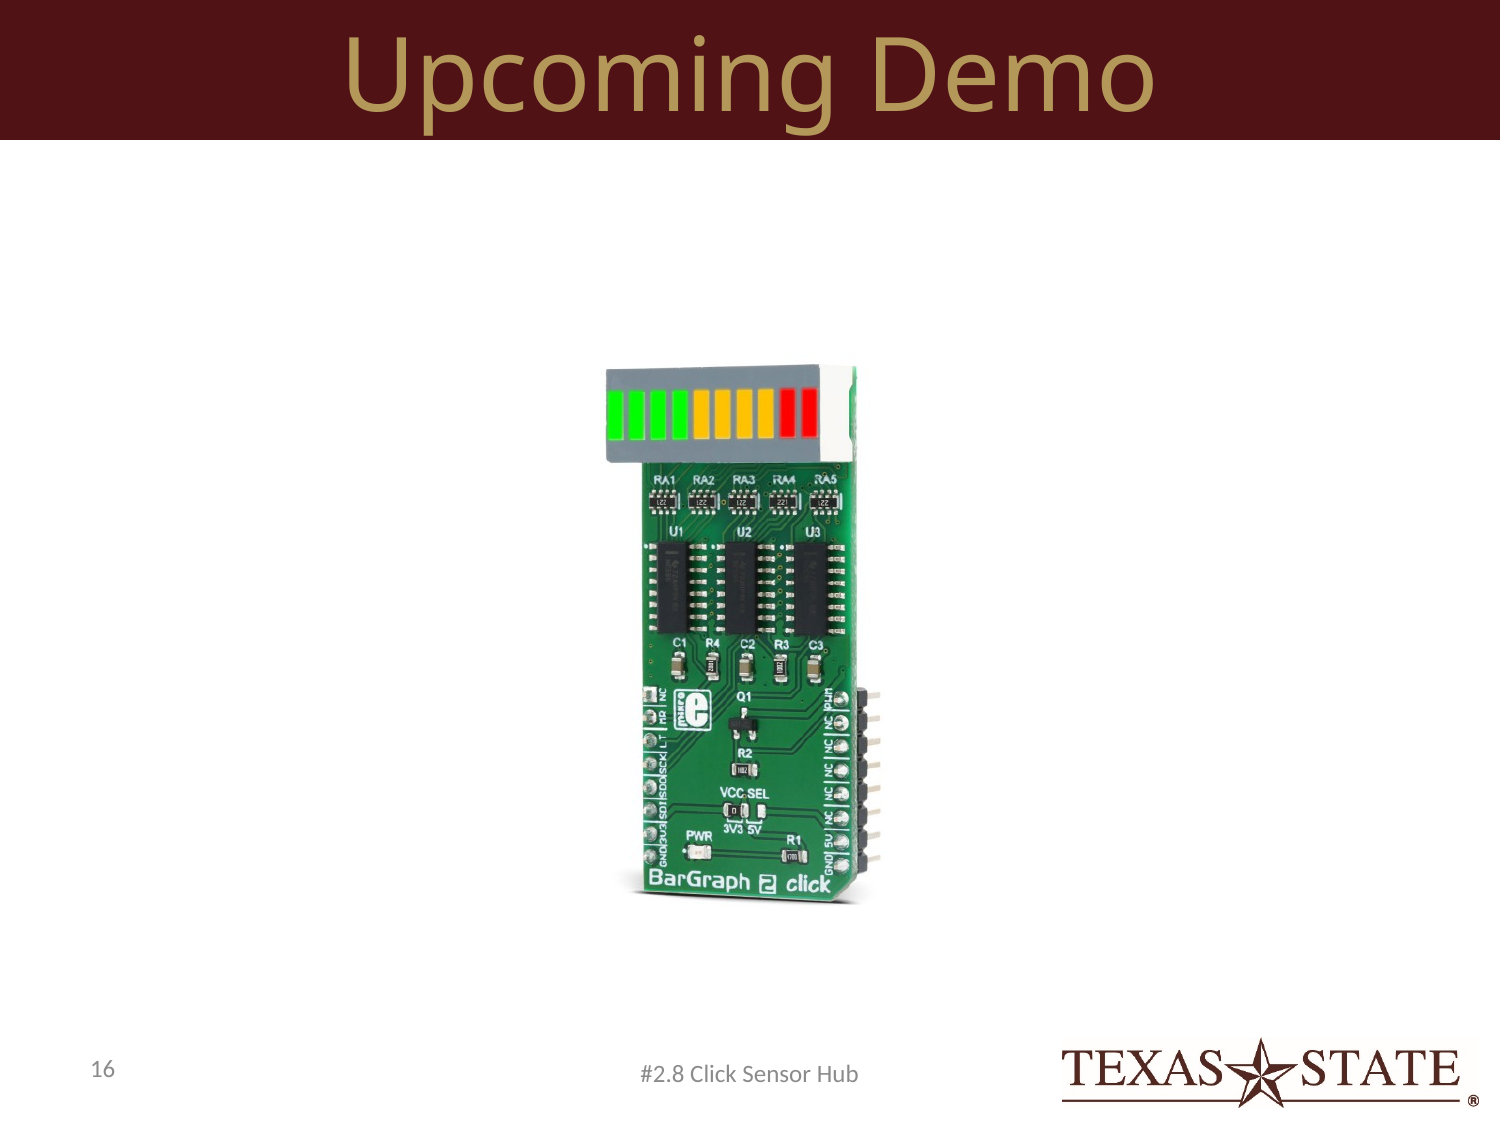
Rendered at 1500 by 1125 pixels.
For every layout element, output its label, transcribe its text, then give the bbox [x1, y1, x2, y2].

footer #2.8 Click Sensor Hub [512, 1042, 988, 1103]
slide_number 16 [75, 1037, 425, 1098]
picture [374, 216, 1125, 967]
text_box Upcoming Demo [0, 0, 1500, 142]
picture [1062, 1037, 1479, 1108]
